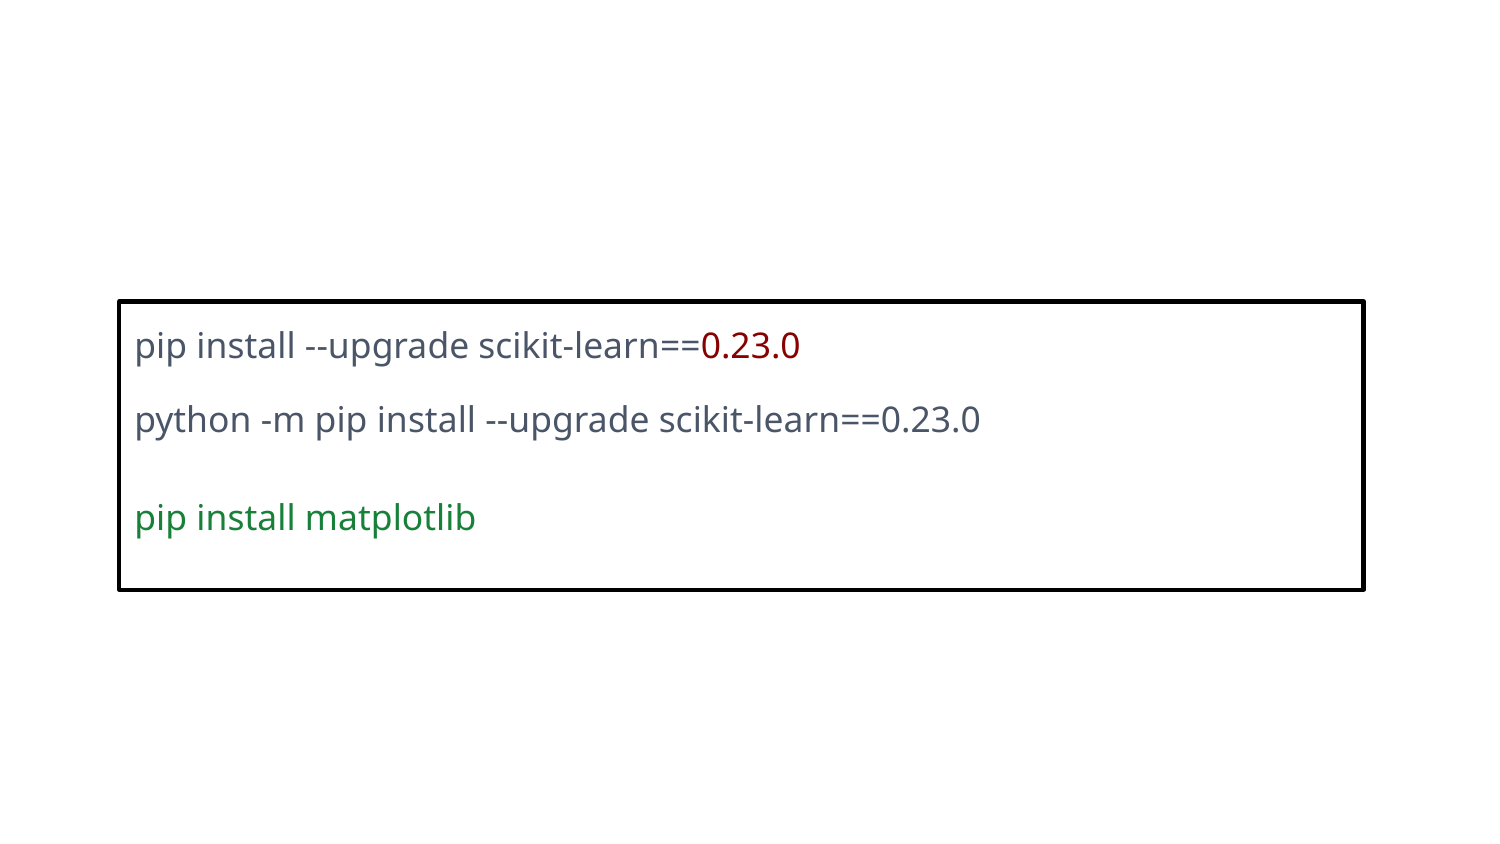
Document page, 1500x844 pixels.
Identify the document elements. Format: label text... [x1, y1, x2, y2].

list pip install --upgrade scikit-learn==0.23.0 python -m pip install --upgrade scikit-learn==0.23.0 pip install matplotlib [117, 299, 1366, 592]
